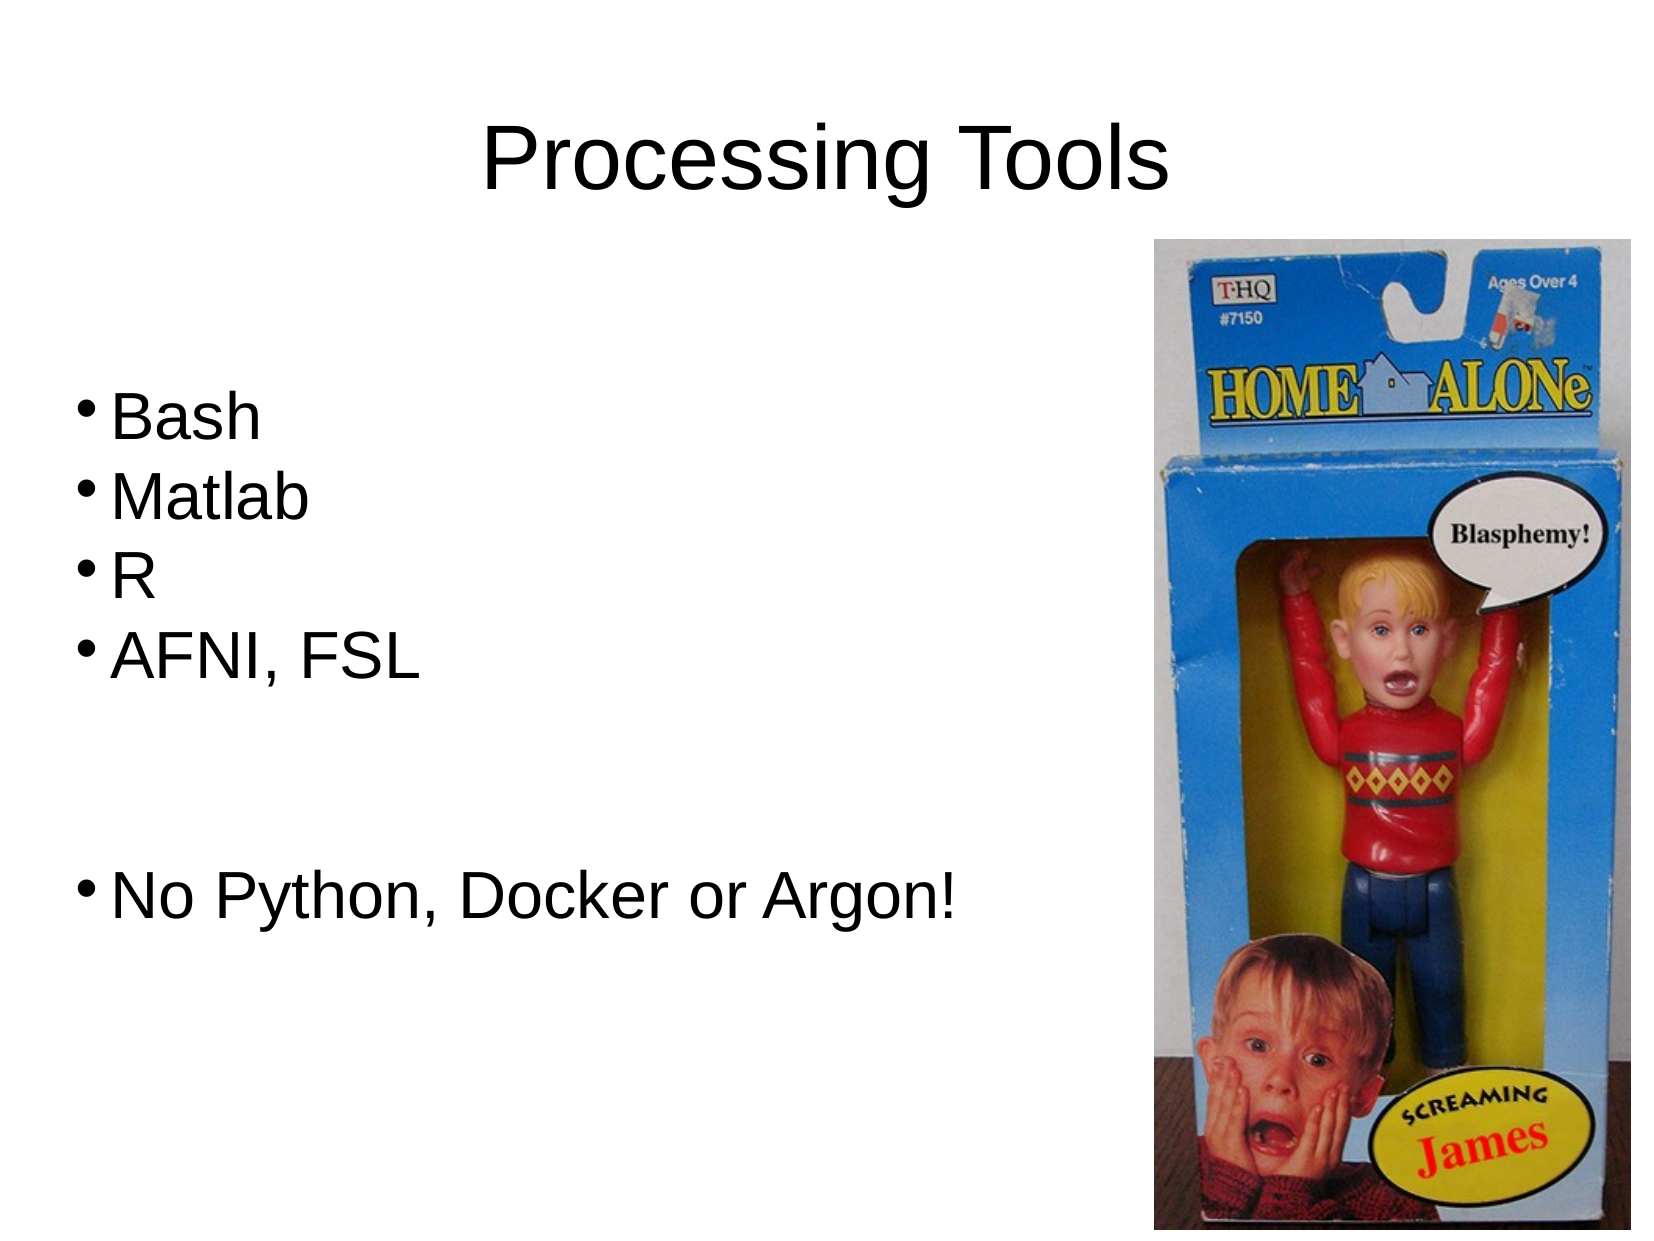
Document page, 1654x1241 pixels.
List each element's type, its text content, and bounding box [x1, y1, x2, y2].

text_box Processing Tools [82, 49, 1571, 256]
text_box Bash Matlab R AFNI, FSL No Python, Docker or Argon! [75, 392, 1148, 912]
picture [1153, 239, 1632, 1230]
